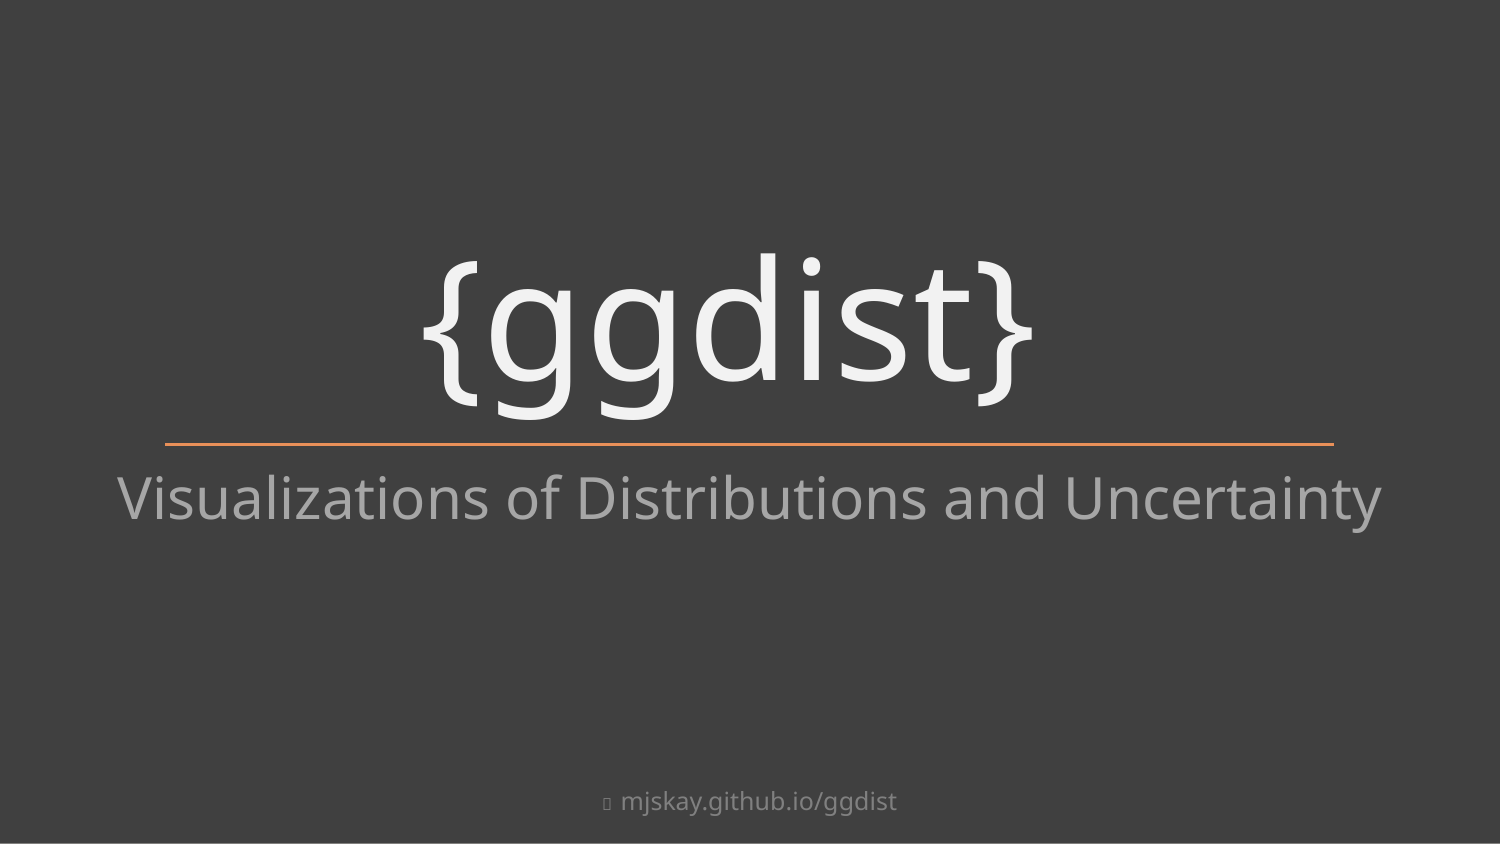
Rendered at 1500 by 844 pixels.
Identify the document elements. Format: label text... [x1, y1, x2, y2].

text_box Visualizations of Distributions and Uncertainty [103, 454, 1397, 539]
title {ggdist} [183, 244, 1317, 422]
text_box 🔗 mjskay.github.io/ggdist [374, 778, 1125, 823]
